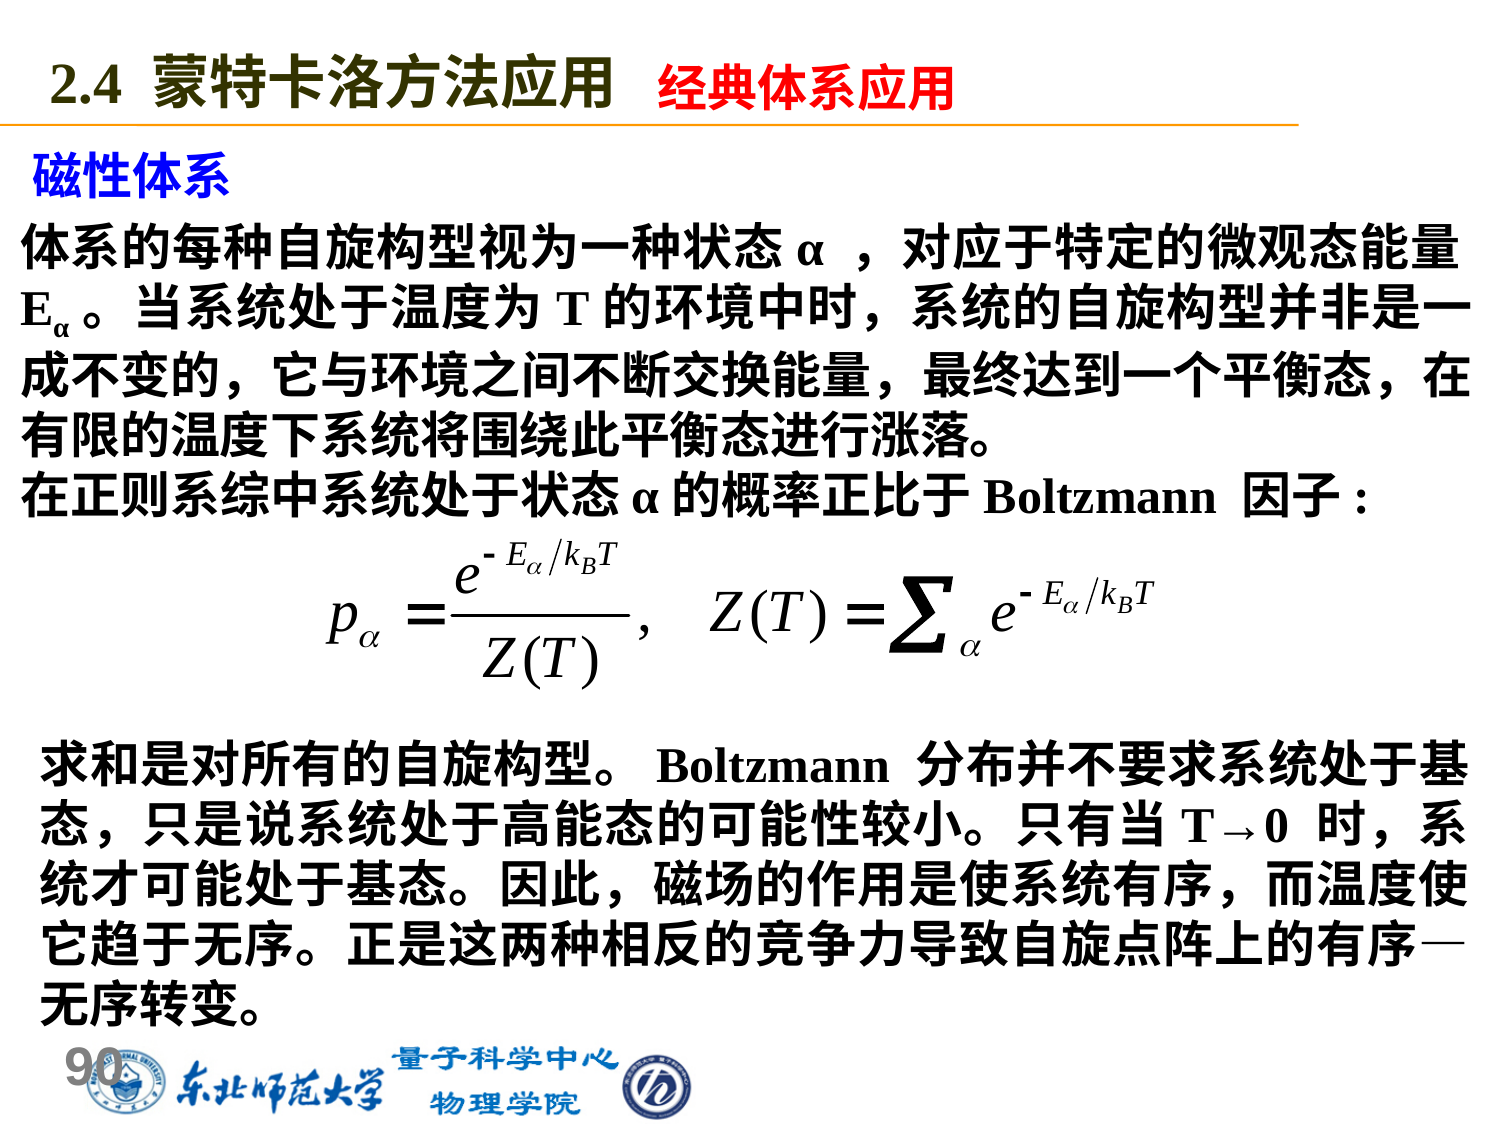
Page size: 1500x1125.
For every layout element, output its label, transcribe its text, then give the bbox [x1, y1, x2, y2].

text_box 经典体系应用 [642, 49, 973, 124]
text_box 磁性体系 [17, 137, 1500, 213]
picture [0, 0, 1500, 1125]
text_box 2.4 蒙特卡洛方法应用 [34, 37, 632, 123]
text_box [312, 526, 1176, 702]
text_box 求和是对所有的自旋构型。Boltzmann 分布并不要求系统处于基态，只是说系统处于高能态的可能性较小。只有当T→0 时，系统才可能处于基态。因此，磁场的作用是使系统有序，而温度使它趋于无序。正是这两种相反的竞争力导致自旋点阵上的有序—无序转变。 [24, 724, 1484, 1040]
text_box 体系的每种自旋构型视为一种状态α ，对应于特定的微观态能量Eα。当系统处于温度为T的环境中时，系统的自旋构型并非是一成不变的，它与环境之间不断交换能量，最终达到一个平衡态，在有限的温度下系统将围绕此平衡态进行涨落。 在正则系综中系统处于状态α的概率正比于Boltzmann 因子: [5, 207, 1488, 531]
slide_number 90 [13, 1023, 176, 1105]
